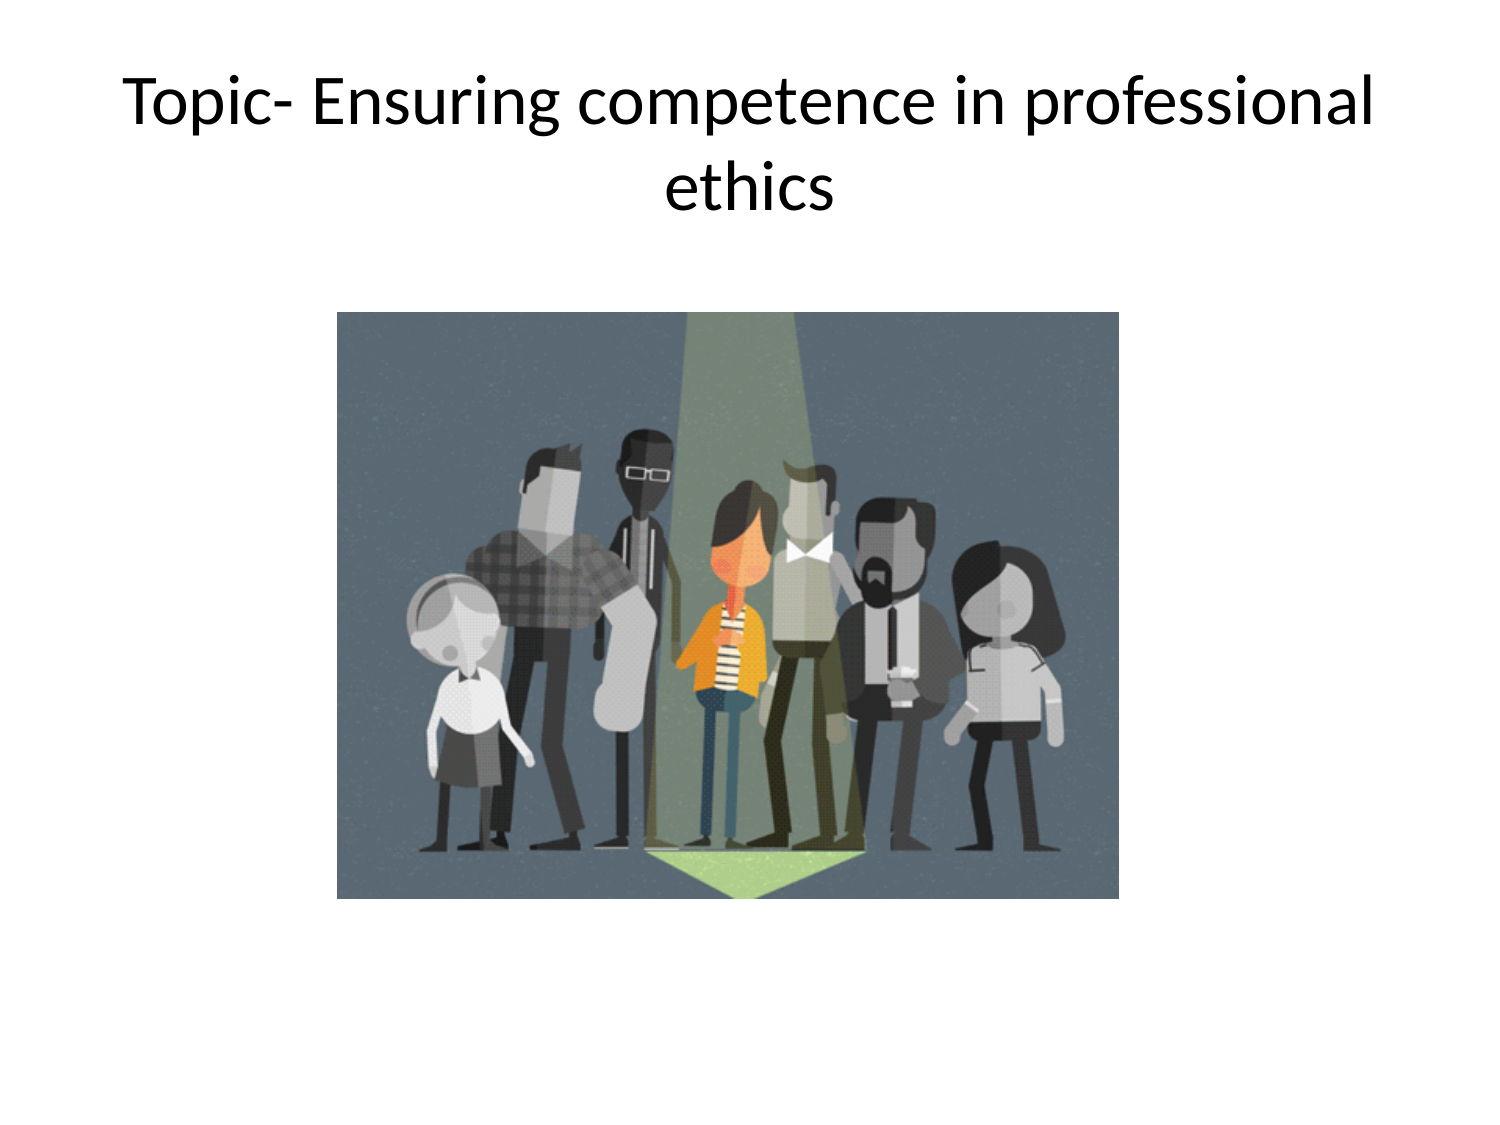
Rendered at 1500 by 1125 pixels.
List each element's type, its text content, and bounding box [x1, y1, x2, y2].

picture [337, 312, 1119, 899]
title Topic- Ensuring competence in professional ethics [75, 45, 1425, 233]
